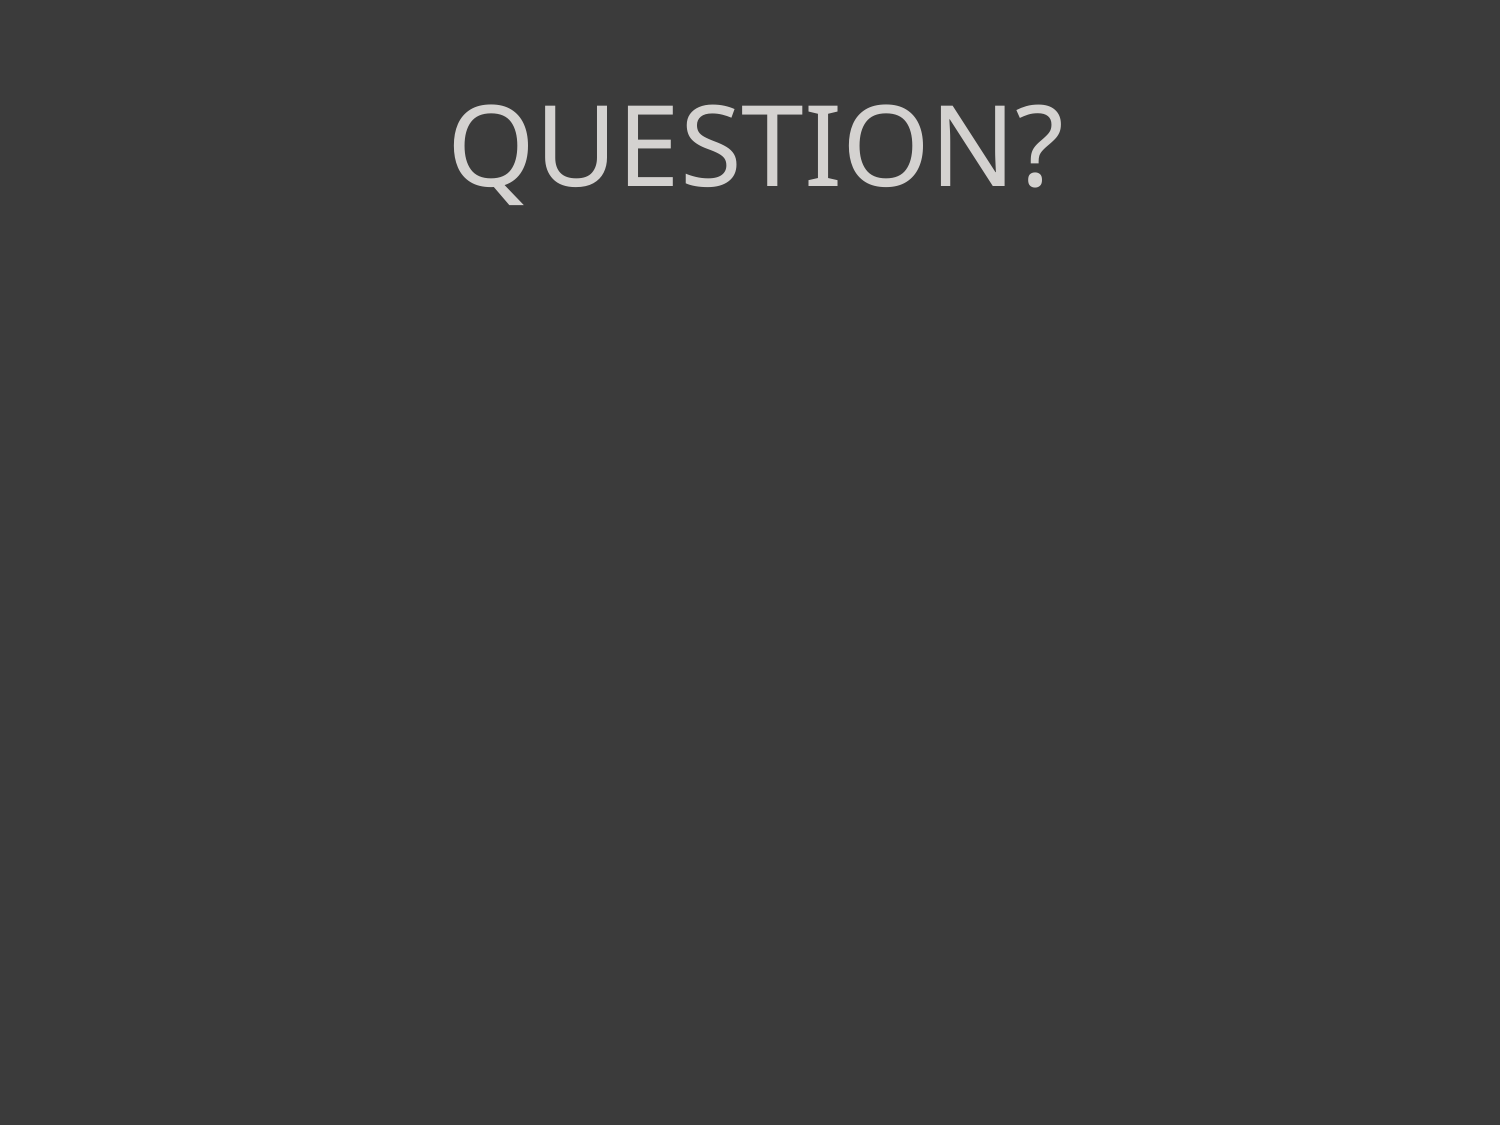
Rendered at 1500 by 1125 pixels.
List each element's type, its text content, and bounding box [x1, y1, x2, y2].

title Question? [64, 66, 1447, 1059]
